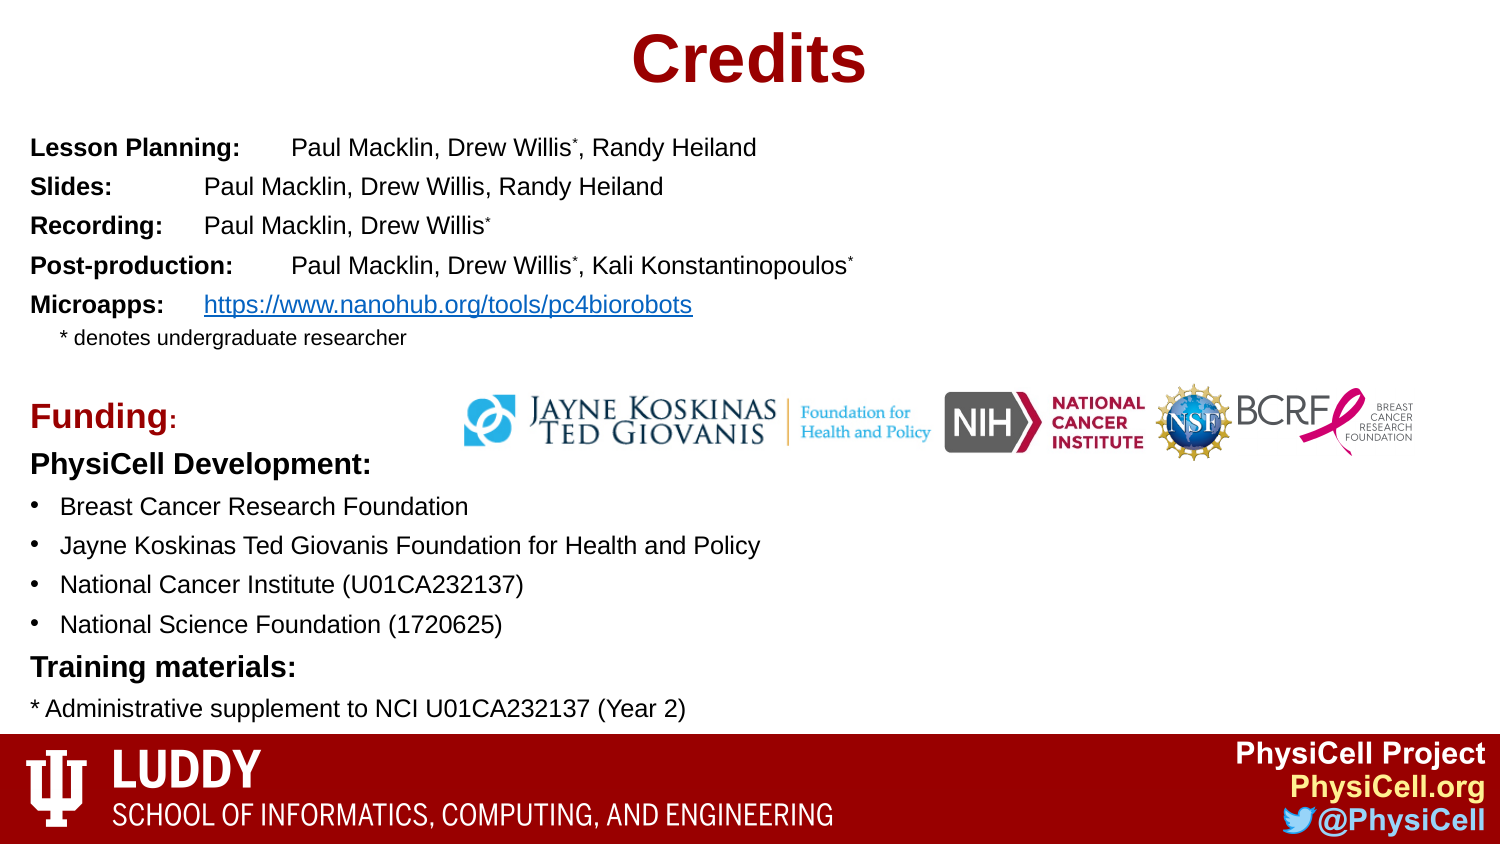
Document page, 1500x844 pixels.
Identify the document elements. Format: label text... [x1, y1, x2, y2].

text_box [460, 382, 1415, 462]
list Lesson Planning: Paul Macklin, Drew Willis*, Randy Heiland Slides: Paul Macklin, Drew Willis, Randy Heiland Recording: Paul Macklin, Drew Willis* Post-production: Paul Macklin, Drew Willis*, Kali Konstantinopoulos* Microapps: https://www.nanohub.org/tools/pc4biorobots * denotes undergraduate researcher Funding: PhysiCell Development: Breast Cancer Research Foundation Jayne Koskinas Ted Giovanis Foundation for Health and Policy National Cancer Institute (U01CA232137) National Science Foundation (1720625) Training materials: * Administrative supplement to NCI U01CA232137 (Year 2) [0, 123, 1500, 739]
title Credits [0, 0, 1500, 121]
picture [0, 739, 1500, 844]
